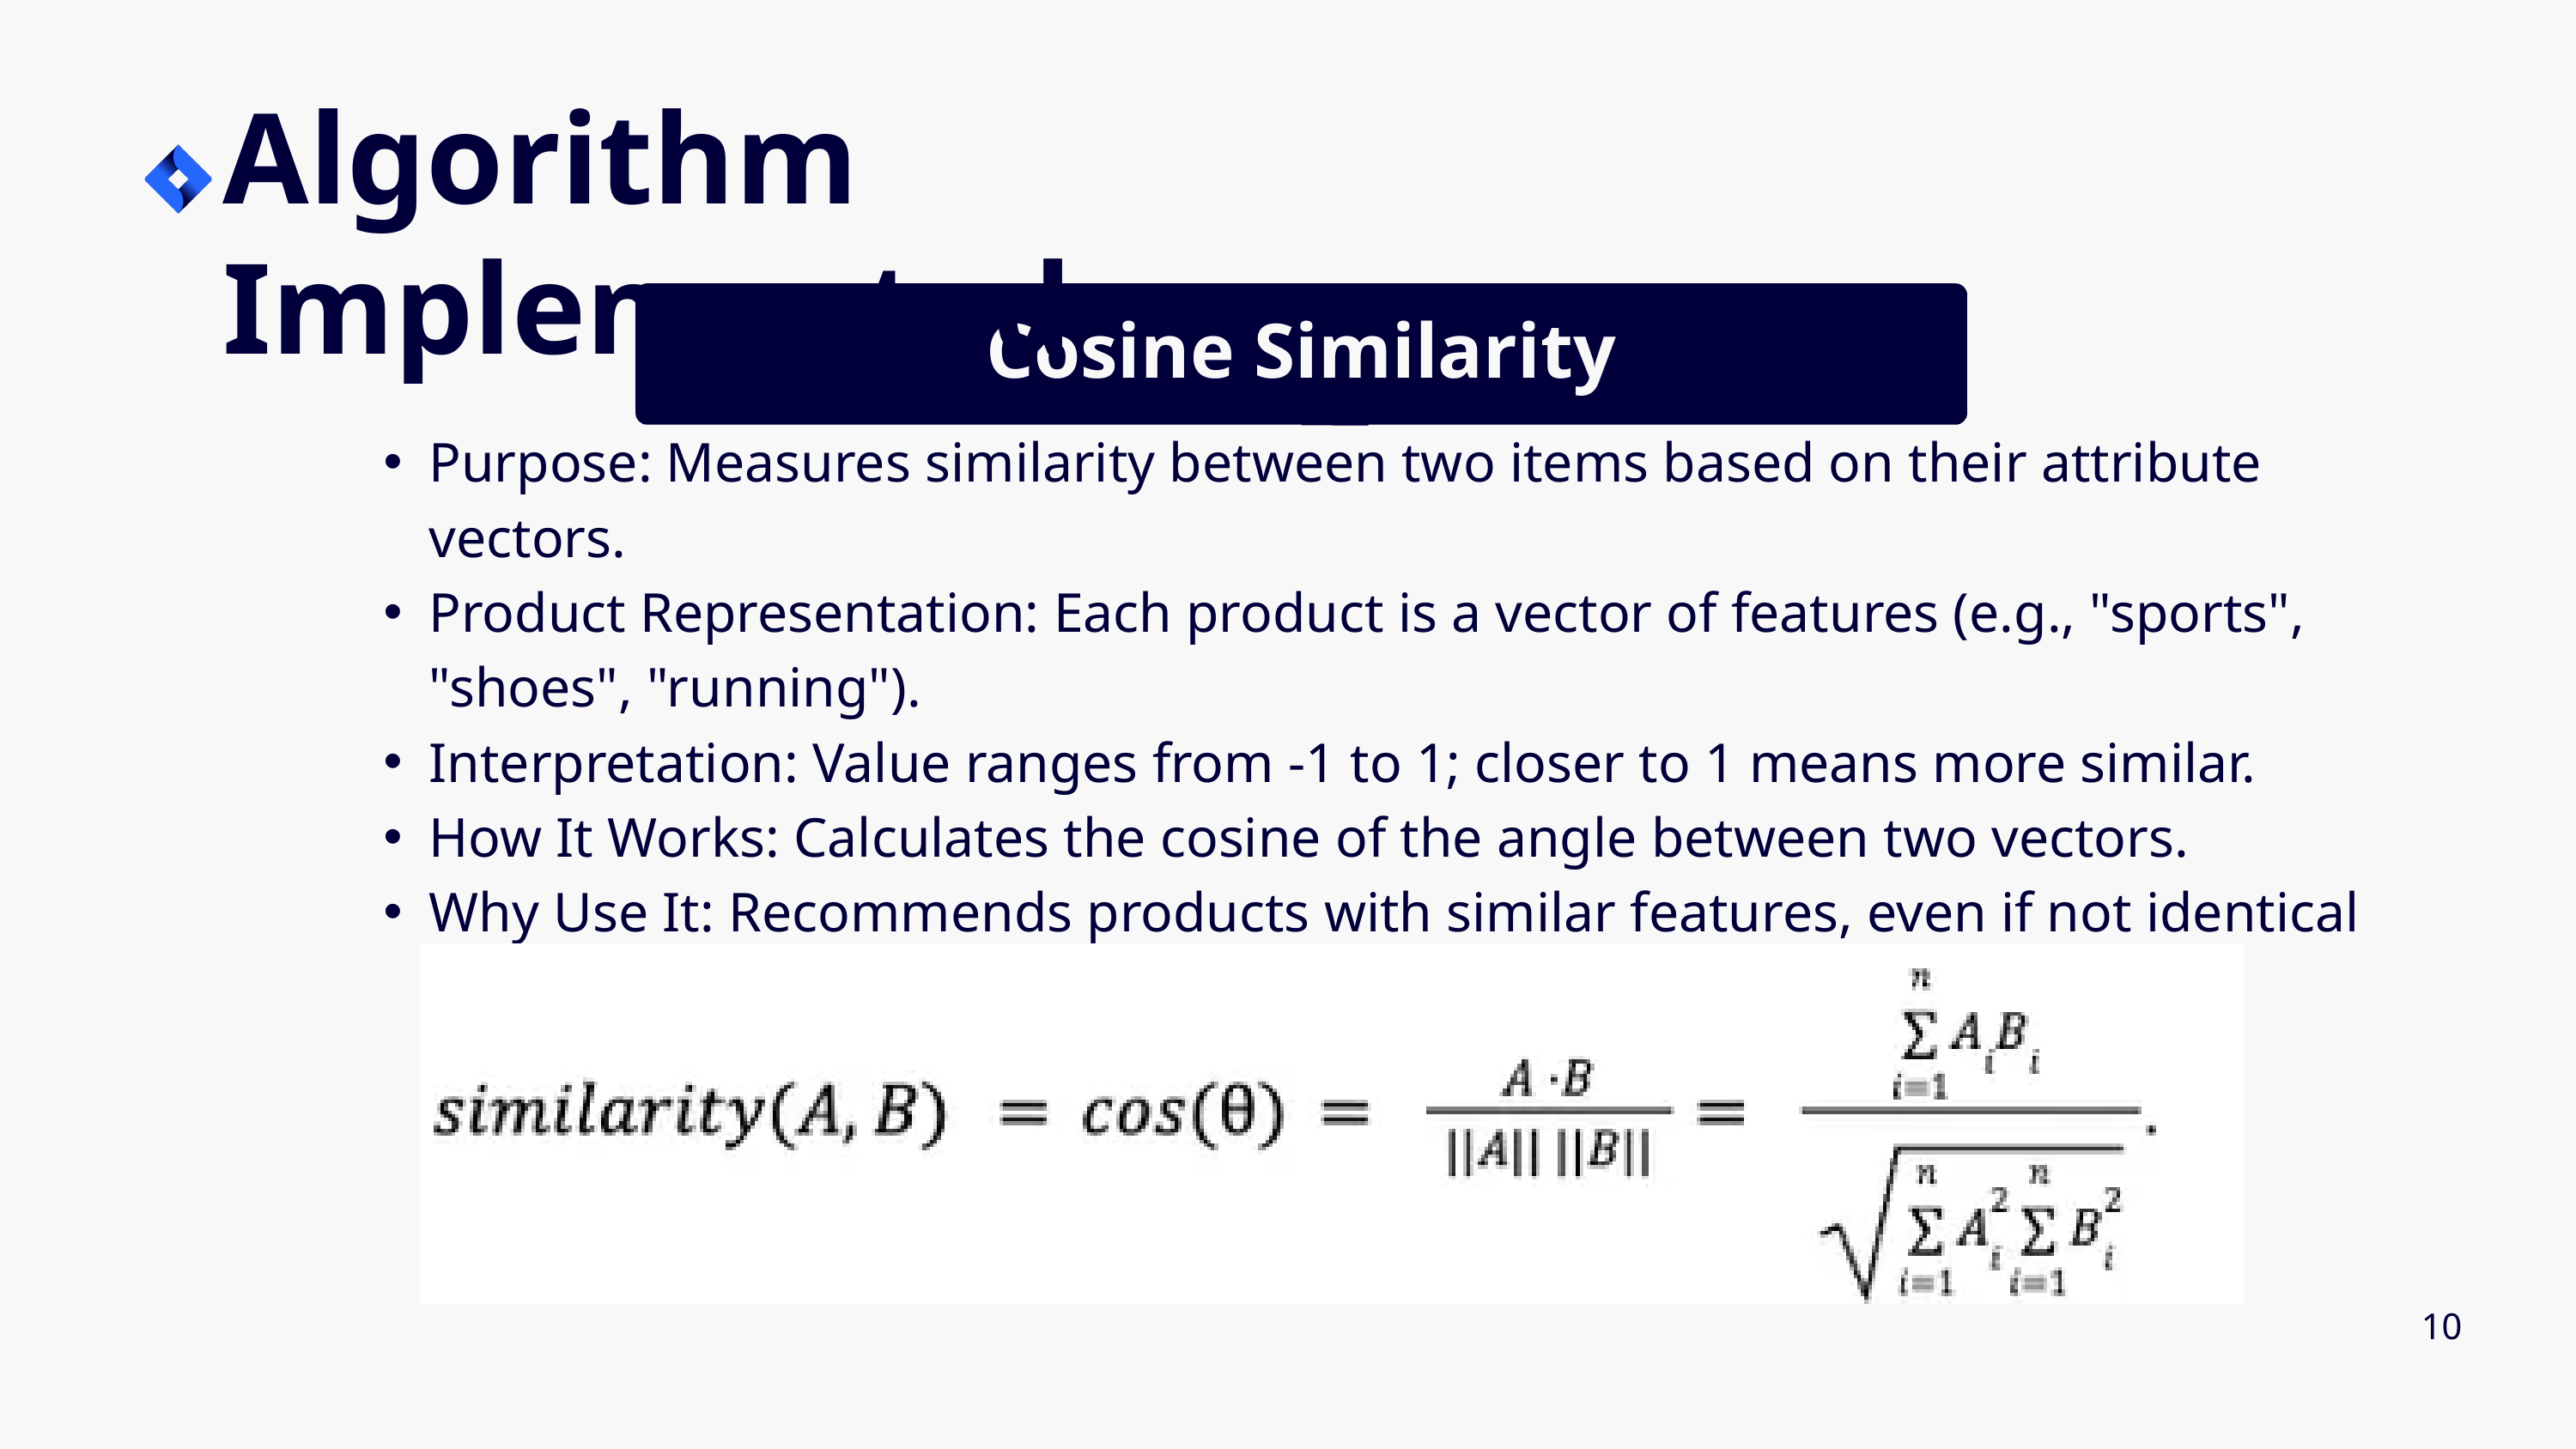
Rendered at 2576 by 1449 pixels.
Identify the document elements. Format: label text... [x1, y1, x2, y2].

text_box Purpose: Measures similarity between two items based on their attribute vectors. Product Representation: Each product is a vector of features (e.g., "sports", "shoes", "running"). Interpretation: Value ranges from -1 to 1; closer to 1 means more similar. How It Works: Calculates the cosine of the angle between two vectors. Why Use It: Recommends products with similar features, even if not identical (e.g., different color but same type). . [337, 417, 2399, 1093]
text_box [222, 79, 1729, 355]
text_box 10 [2421, 1296, 2463, 1348]
text_box [419, 943, 2245, 1304]
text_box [635, 282, 1968, 425]
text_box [144, 144, 696, 215]
